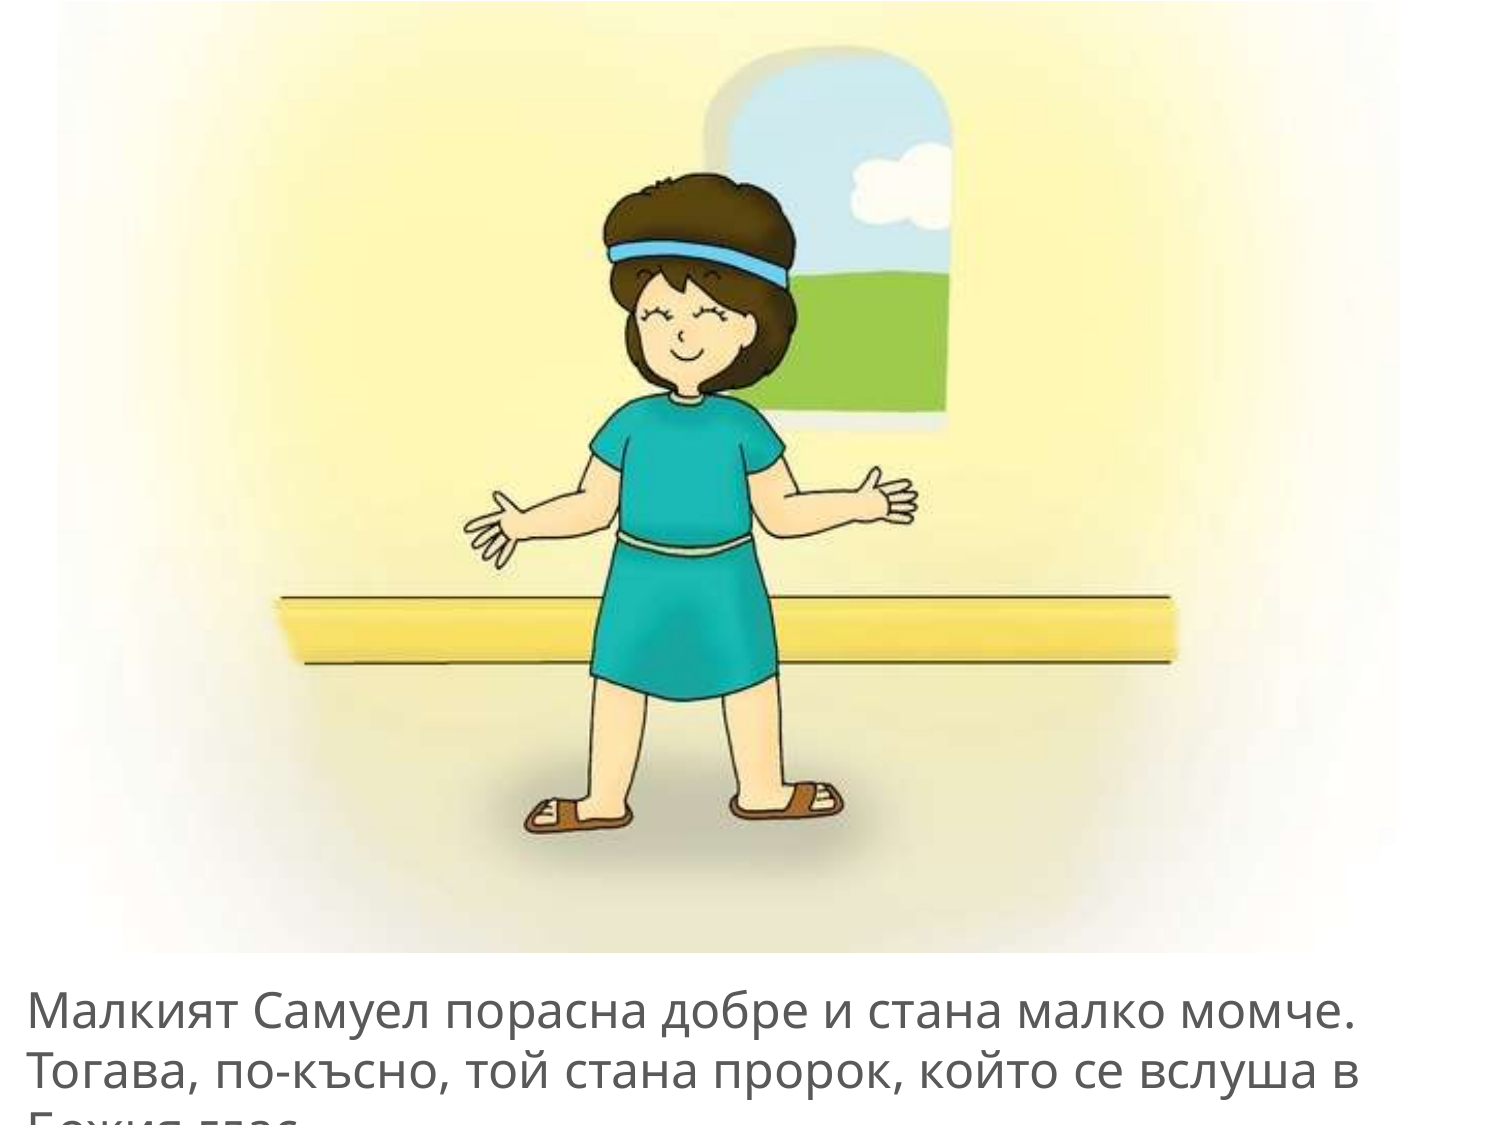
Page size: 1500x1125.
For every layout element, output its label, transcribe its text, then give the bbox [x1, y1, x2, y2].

picture [57, 1, 1400, 953]
text_box Малкият Самуел порасна добре и стана малко момче. Тогава, по-късно, той стана пророк, който се вслуша в Божия глас. [11, 971, 1498, 1125]
